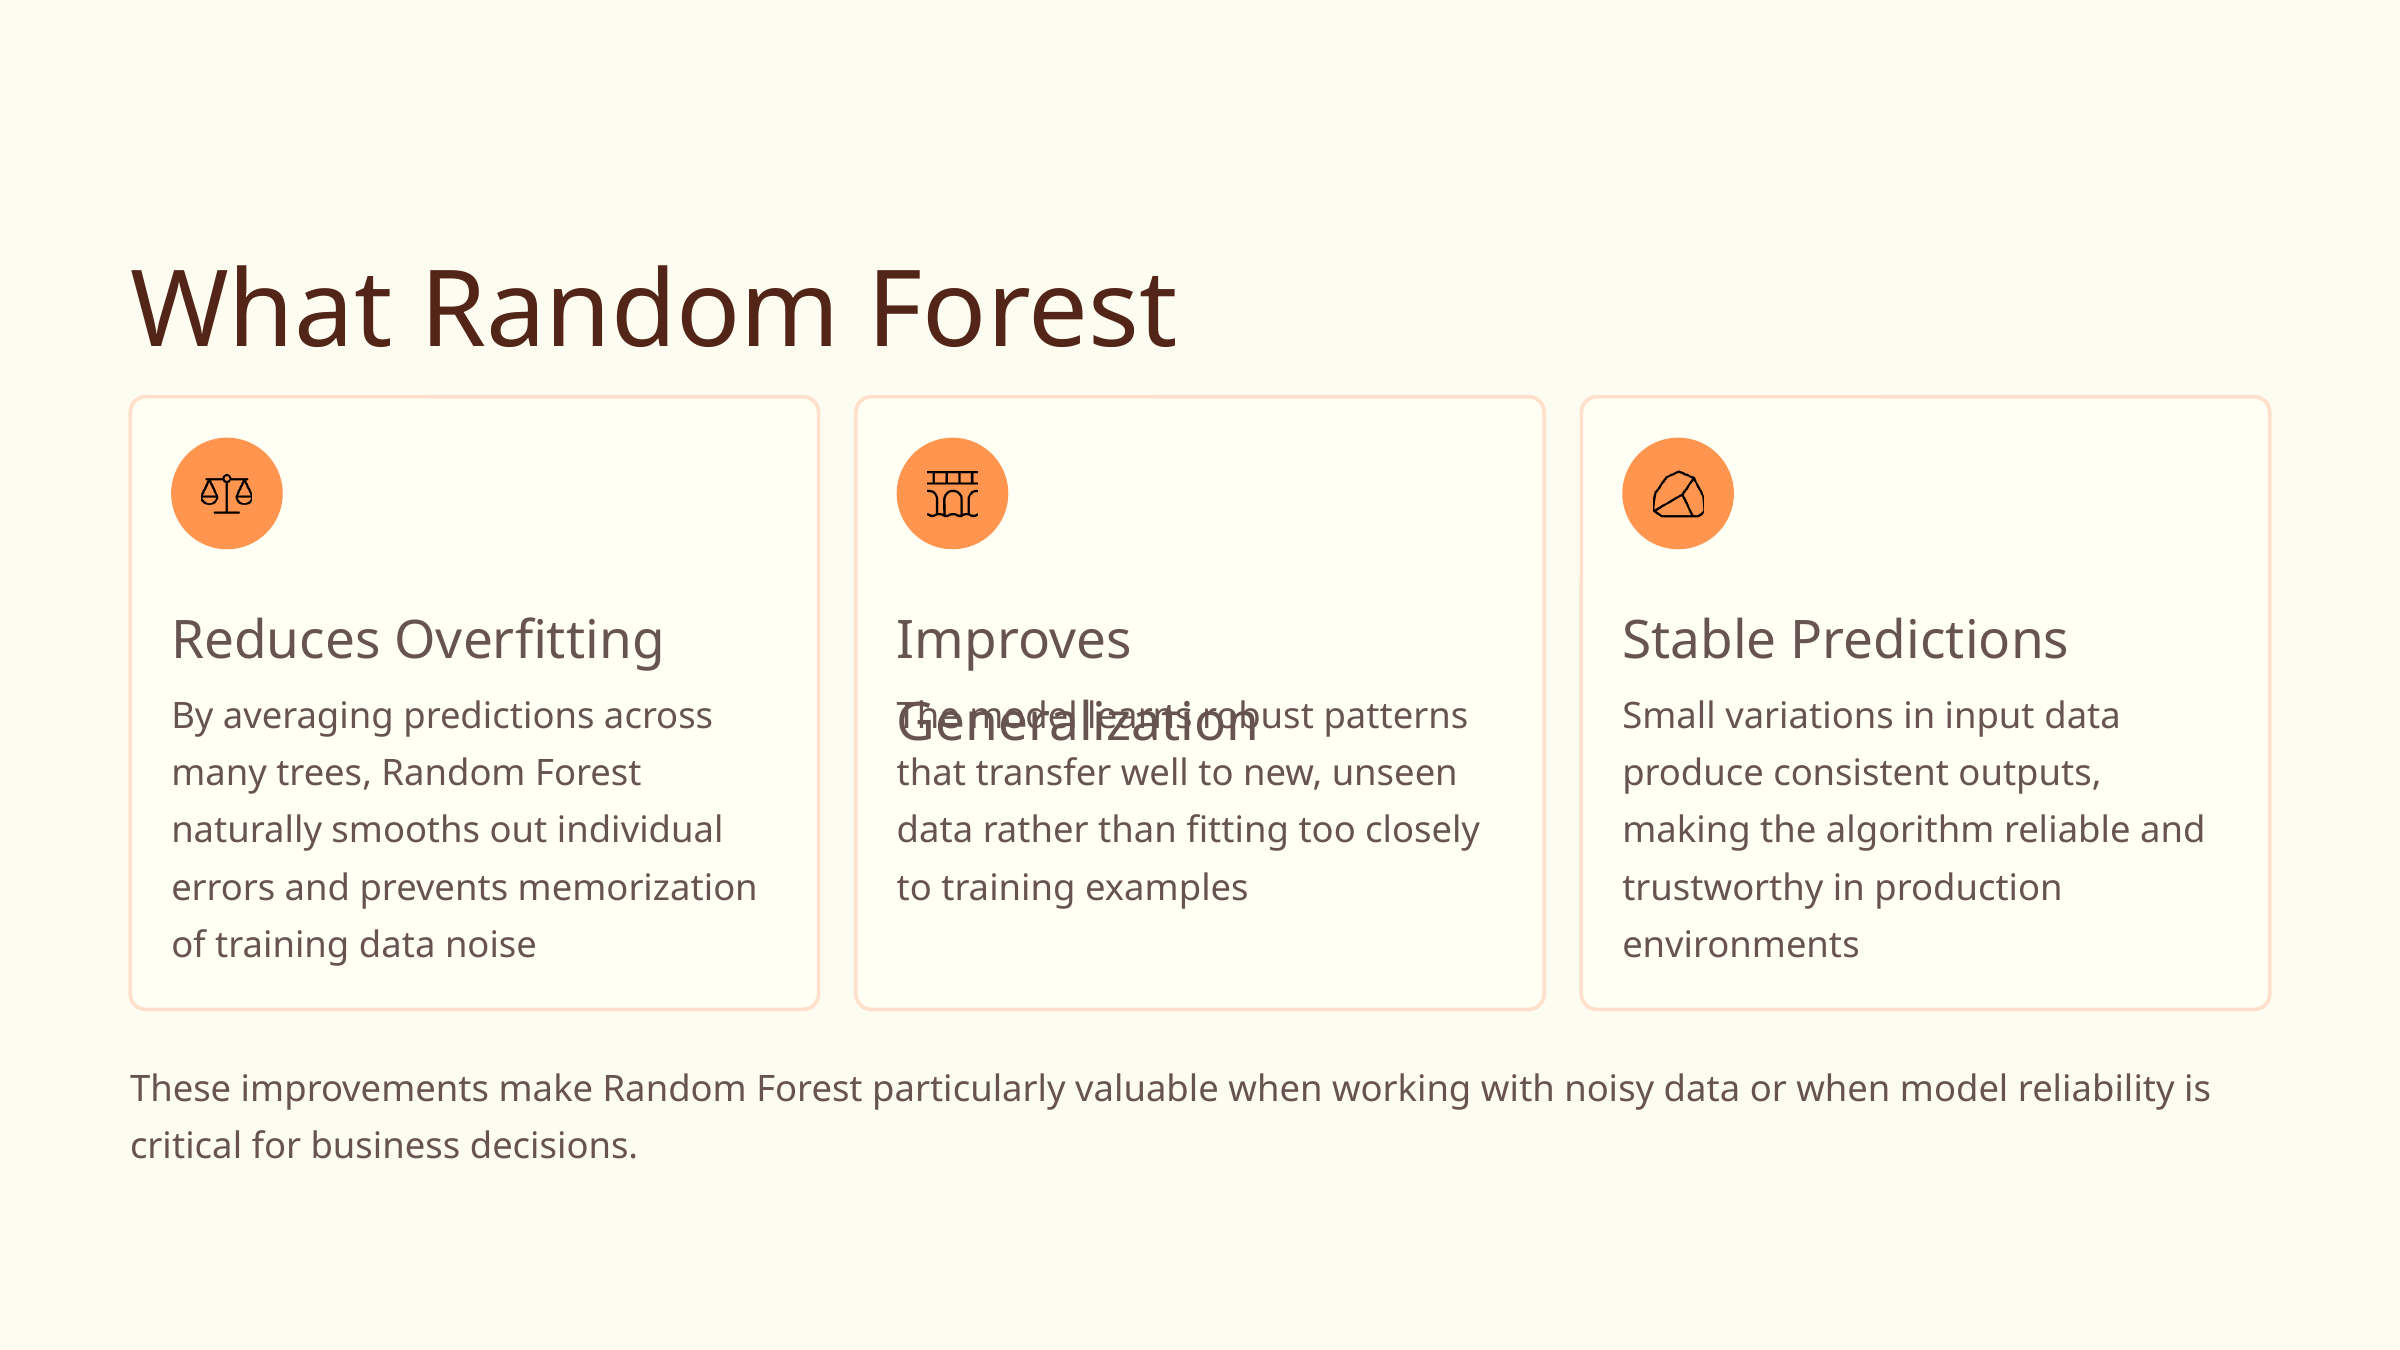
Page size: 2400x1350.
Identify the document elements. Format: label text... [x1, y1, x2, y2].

text_box What Random Forest Improves [130, 201, 1623, 341]
text_box [855, 396, 1545, 1010]
text_box Small variations in input data produce consistent outputs, making the algorithm reliable and trustworthy in production environments [1622, 678, 2229, 921]
picture [201, 468, 253, 519]
picture [1652, 468, 1704, 519]
text_box [130, 396, 819, 1010]
text_box By averaging predictions across many trees, Random Forest naturally smooths out individual errors and prevents memorization of training data noise [171, 678, 778, 969]
picture [927, 468, 978, 519]
text_box The model learns robust patterns that transfer well to new, unseen data rather than fitting too closely to training examples [896, 678, 1504, 921]
text_box [171, 437, 283, 550]
text_box Improves Generalization [896, 586, 1482, 656]
text_box These improvements make Random Forest particularly valuable when working with noisy data or when model reliability is critical for business decisions. [130, 1051, 2270, 1148]
text_box [1581, 396, 2270, 1010]
text_box Stable Predictions [1622, 586, 2158, 656]
text_box [896, 437, 1009, 550]
text_box [1622, 437, 1734, 550]
text_box Reduces Overfitting [171, 586, 707, 656]
